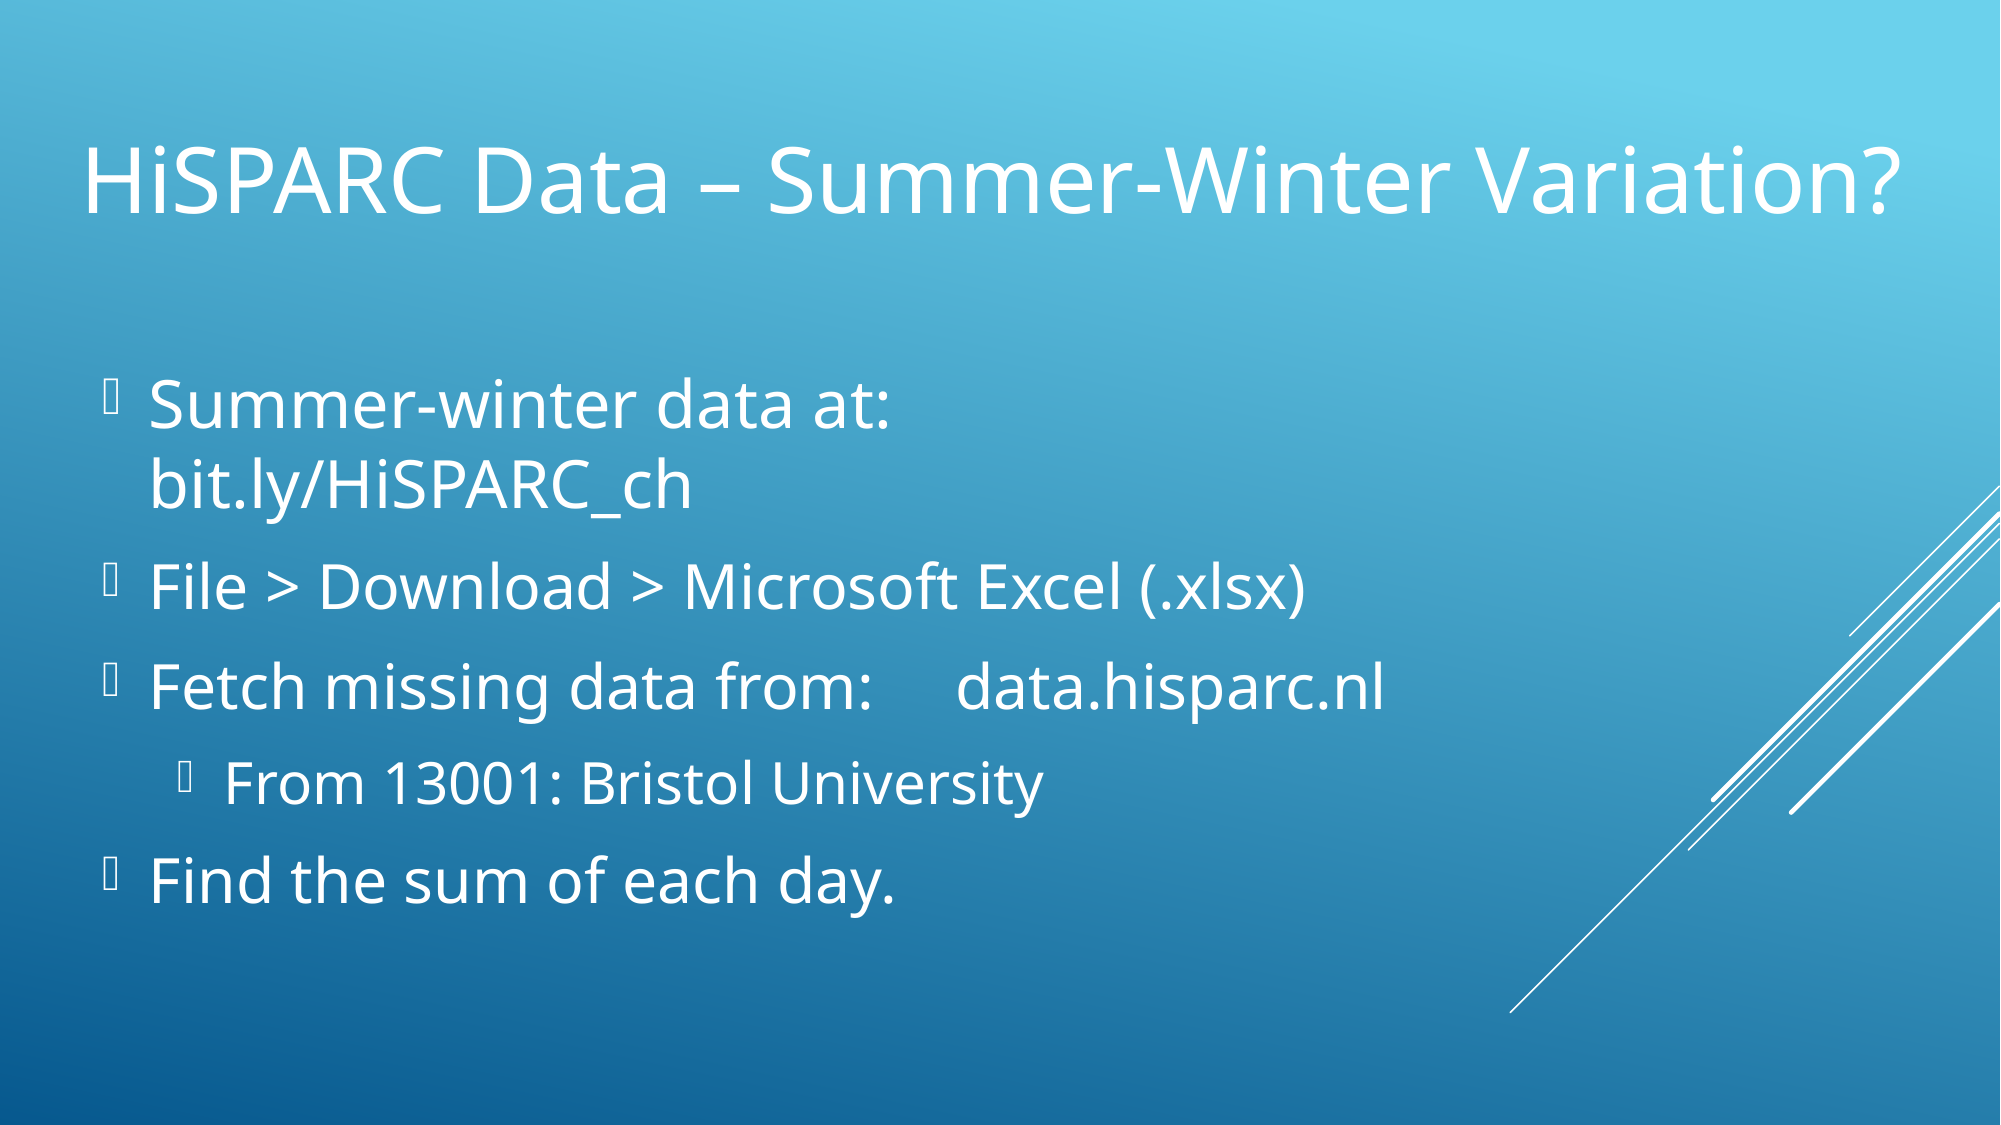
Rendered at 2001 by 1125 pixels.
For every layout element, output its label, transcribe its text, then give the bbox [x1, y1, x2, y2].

text_box HiSPARC Data – Summer-Winter Variation? [65, 114, 1981, 240]
list Summer-winter data at: bit.ly/HiSPARC_ch File > Download > Microsoft Excel (.xlsx) Fetch missing data from: data.hisparc.nl From 13001: Bristol University Find the sum of each day. [86, 240, 1619, 1061]
